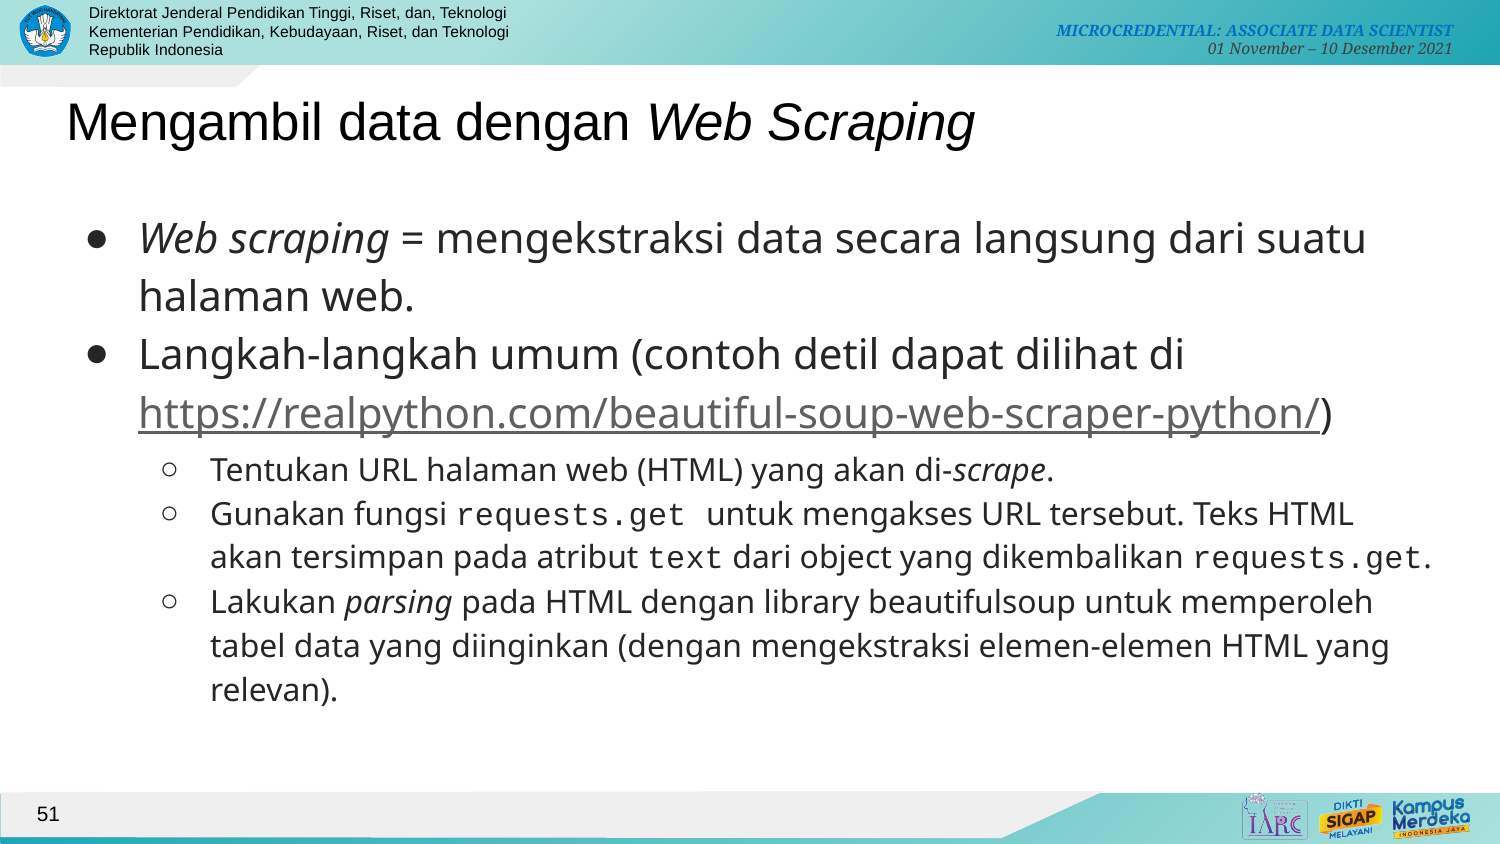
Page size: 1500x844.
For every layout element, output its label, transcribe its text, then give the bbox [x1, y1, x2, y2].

slide_number 51 [0, 790, 75, 836]
picture [1319, 796, 1382, 842]
picture [0, 65, 1500, 843]
list Web scraping = mengekstraksi data secara langsung dari suatu halaman web. Langkah-langkah umum (contoh detil dapat dilihat di https://realpython.com/beautiful-soup-web-scraper-python/) Tentukan URL halaman web (HTML) yang akan di-scrape. Gunakan fungsi requests.get untuk mengakses URL tersebut. Teks HTML akan tersimpan pada atribut text dari object yang dikembalikan requests.get. Lakukan parsing pada HTML dengan library beautifulsoup untuk memperoleh tabel data yang diinginkan (dengan mengekstraksi elemen-elemen HTML yang relevan). [51, 189, 1449, 750]
title Mengambil data dengan Web Scraping [51, 72, 1449, 167]
picture [16, 3, 74, 61]
picture [1393, 798, 1470, 839]
